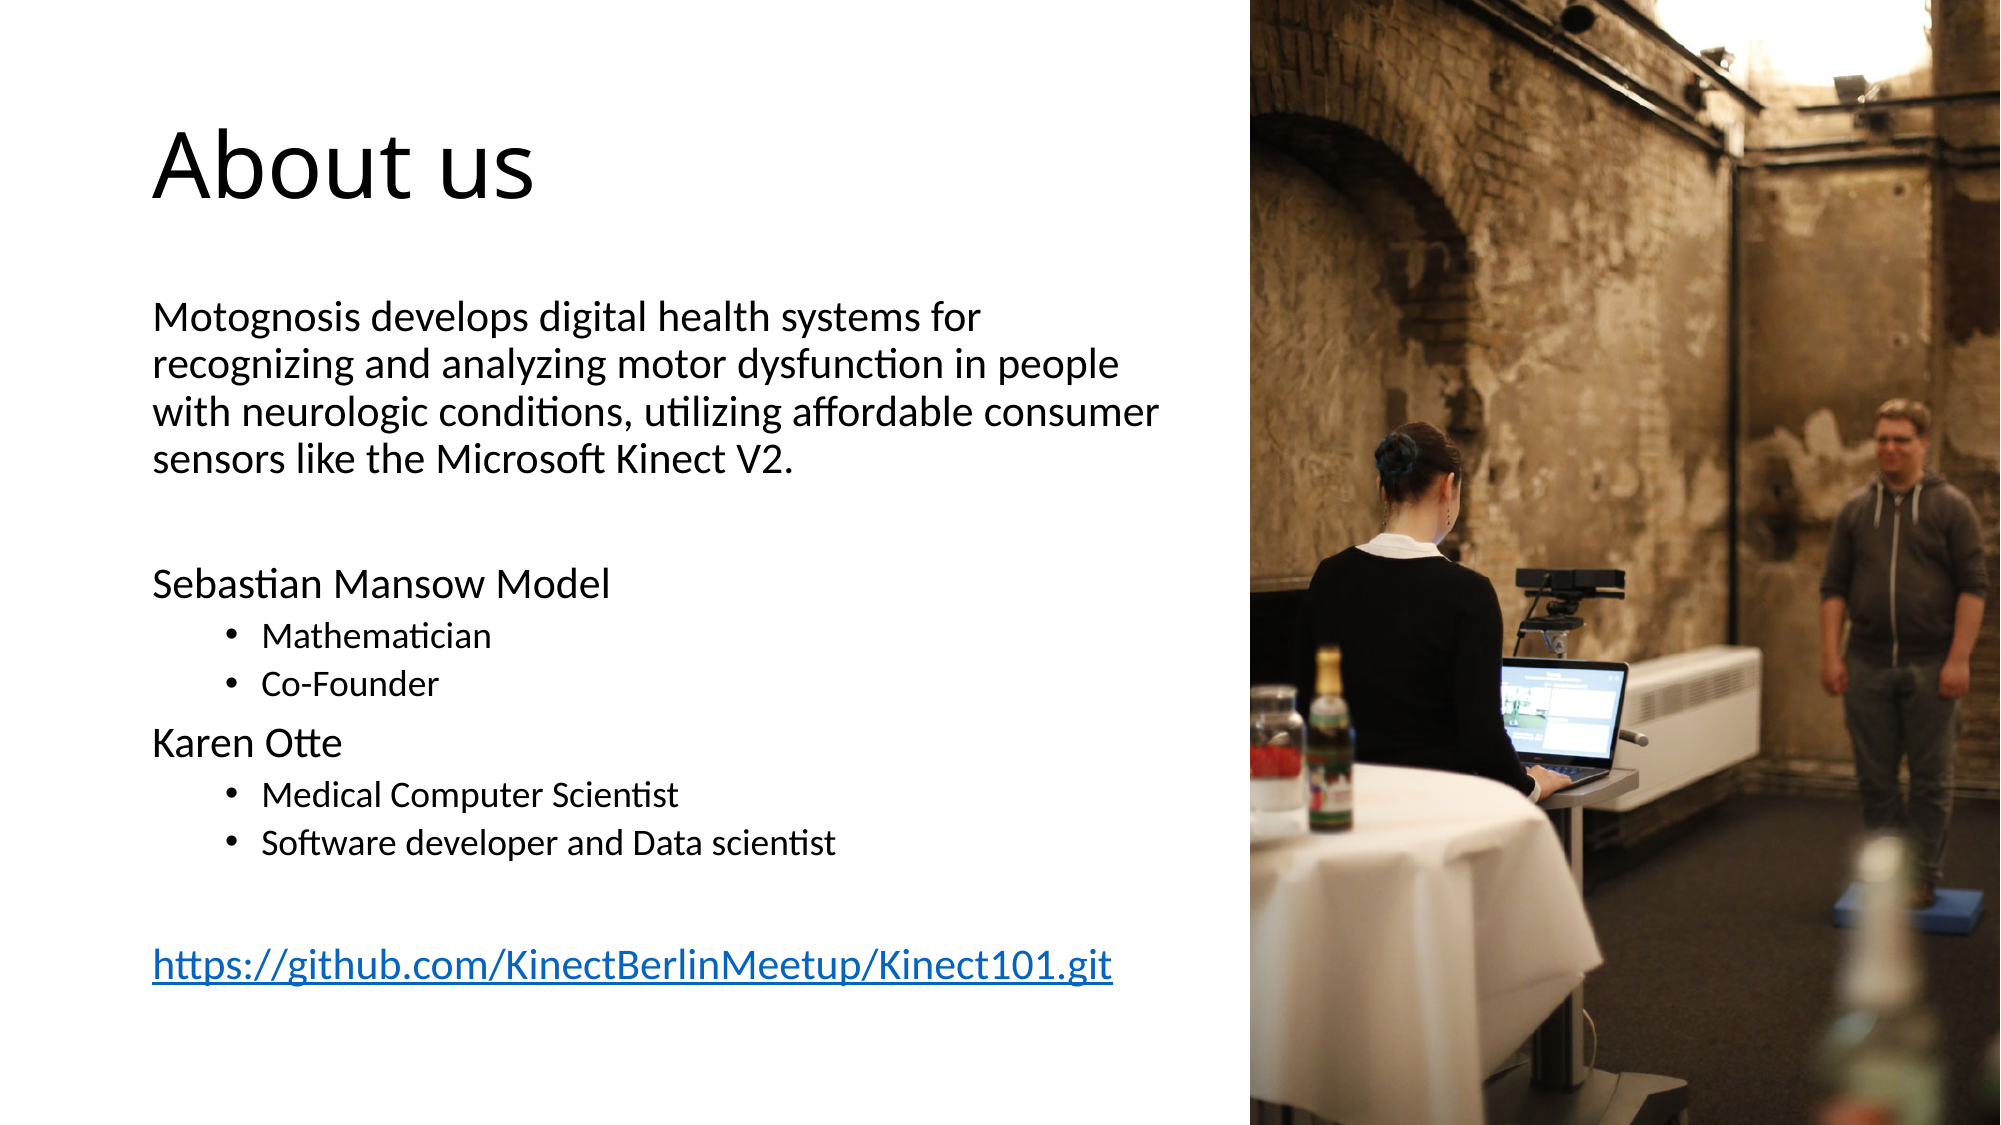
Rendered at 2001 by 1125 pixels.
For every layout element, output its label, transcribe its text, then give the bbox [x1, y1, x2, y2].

picture [1249, 0, 2000, 1125]
list Motognosis develops digital health systems for recognizing and analyzing motor dysfunction in people with neurologic conditions, utilizing affordable consumer sensors like the Microsoft Kinect V2. Sebastian Mansow Model Mathematician Co-Founder Karen Otte Medical Computer Scientist Software developer and Data scientist https://github.com/KinectBerlinMeetup/Kinect101.git [137, 286, 1179, 1001]
title About us [137, 59, 1249, 278]
